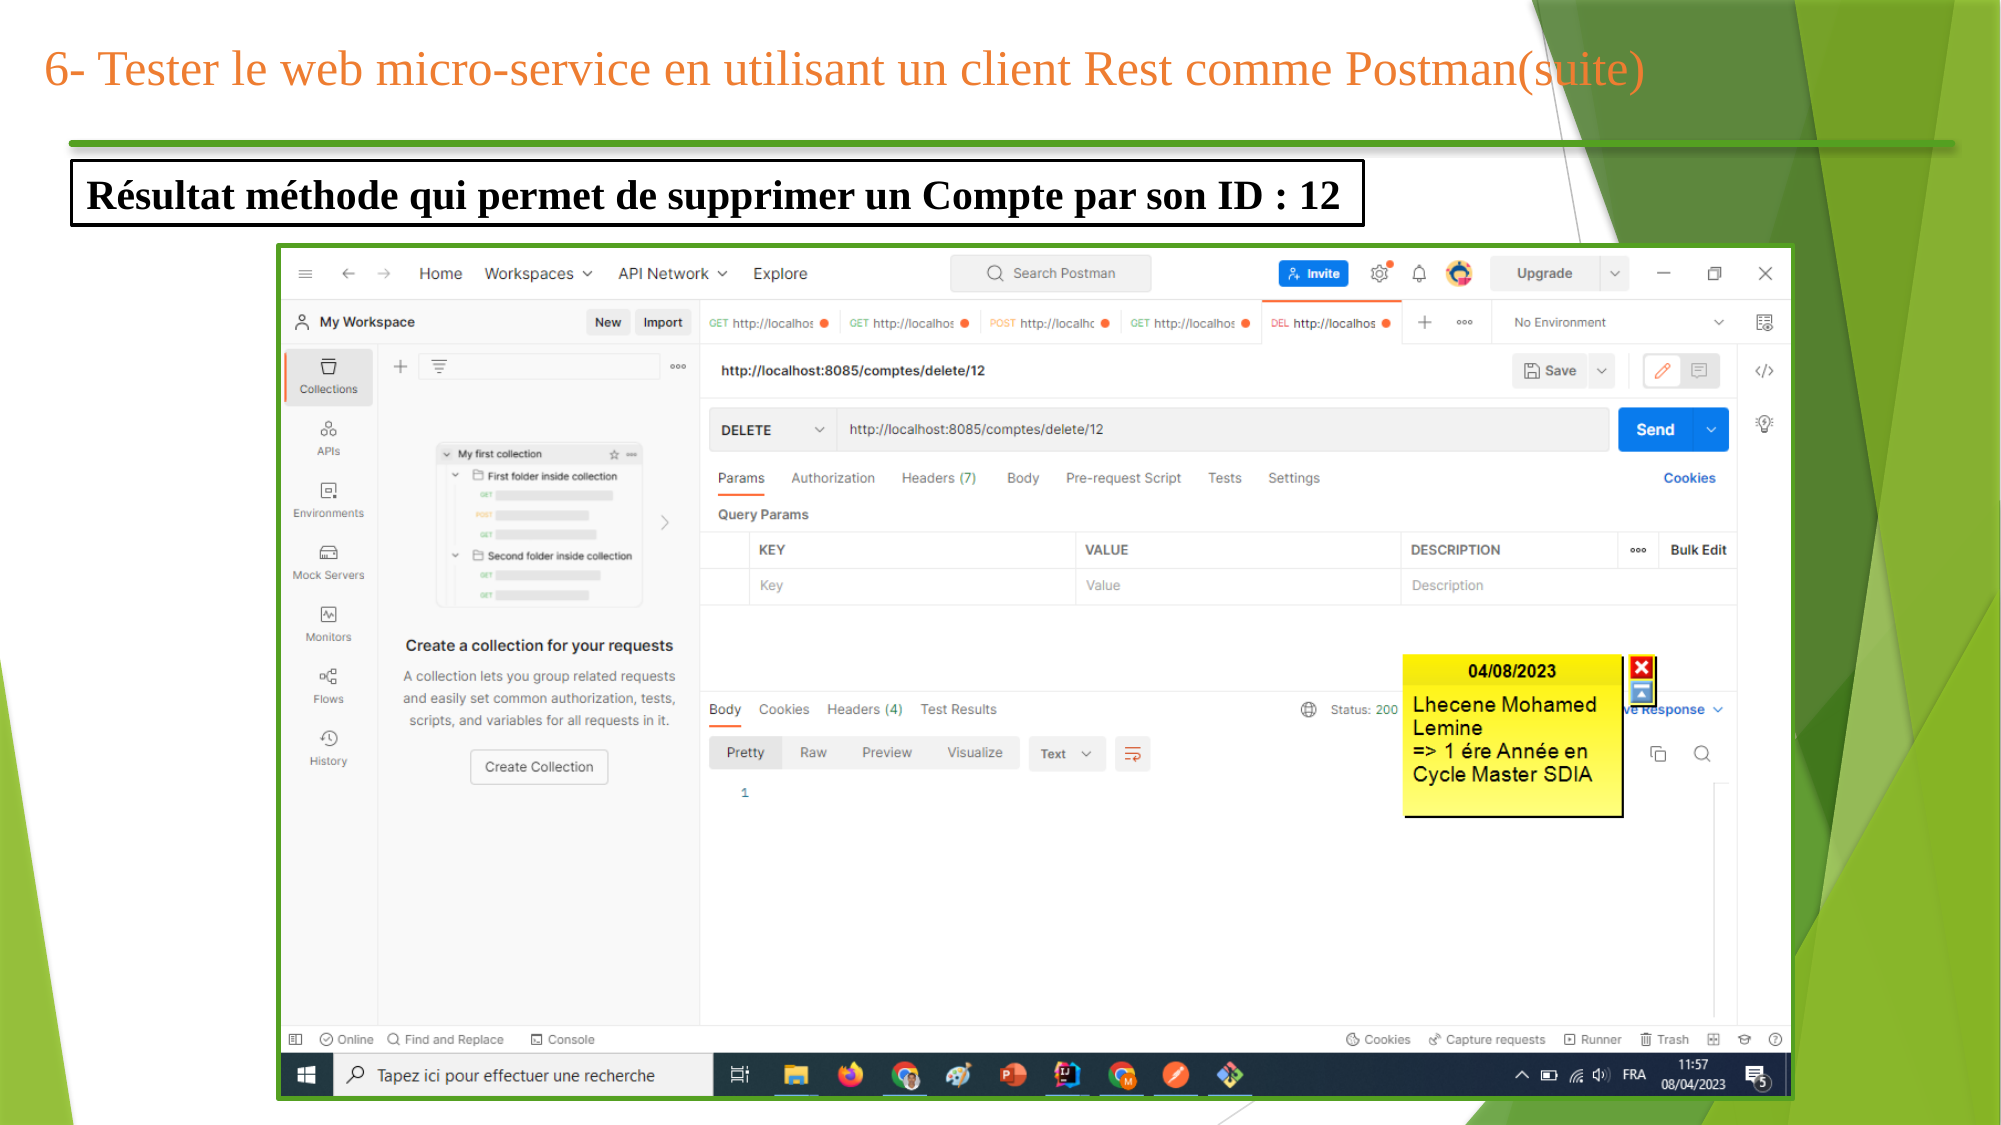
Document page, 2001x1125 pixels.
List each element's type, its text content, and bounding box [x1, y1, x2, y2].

text_box Résultat méthode qui permet de supprimer un Compte par son ID : 12 [71, 160, 1364, 225]
text_box 6- Tester le web micro-service en utilisant un client Rest comme Postman(suite) [29, 28, 1964, 104]
picture [280, 247, 1792, 1097]
